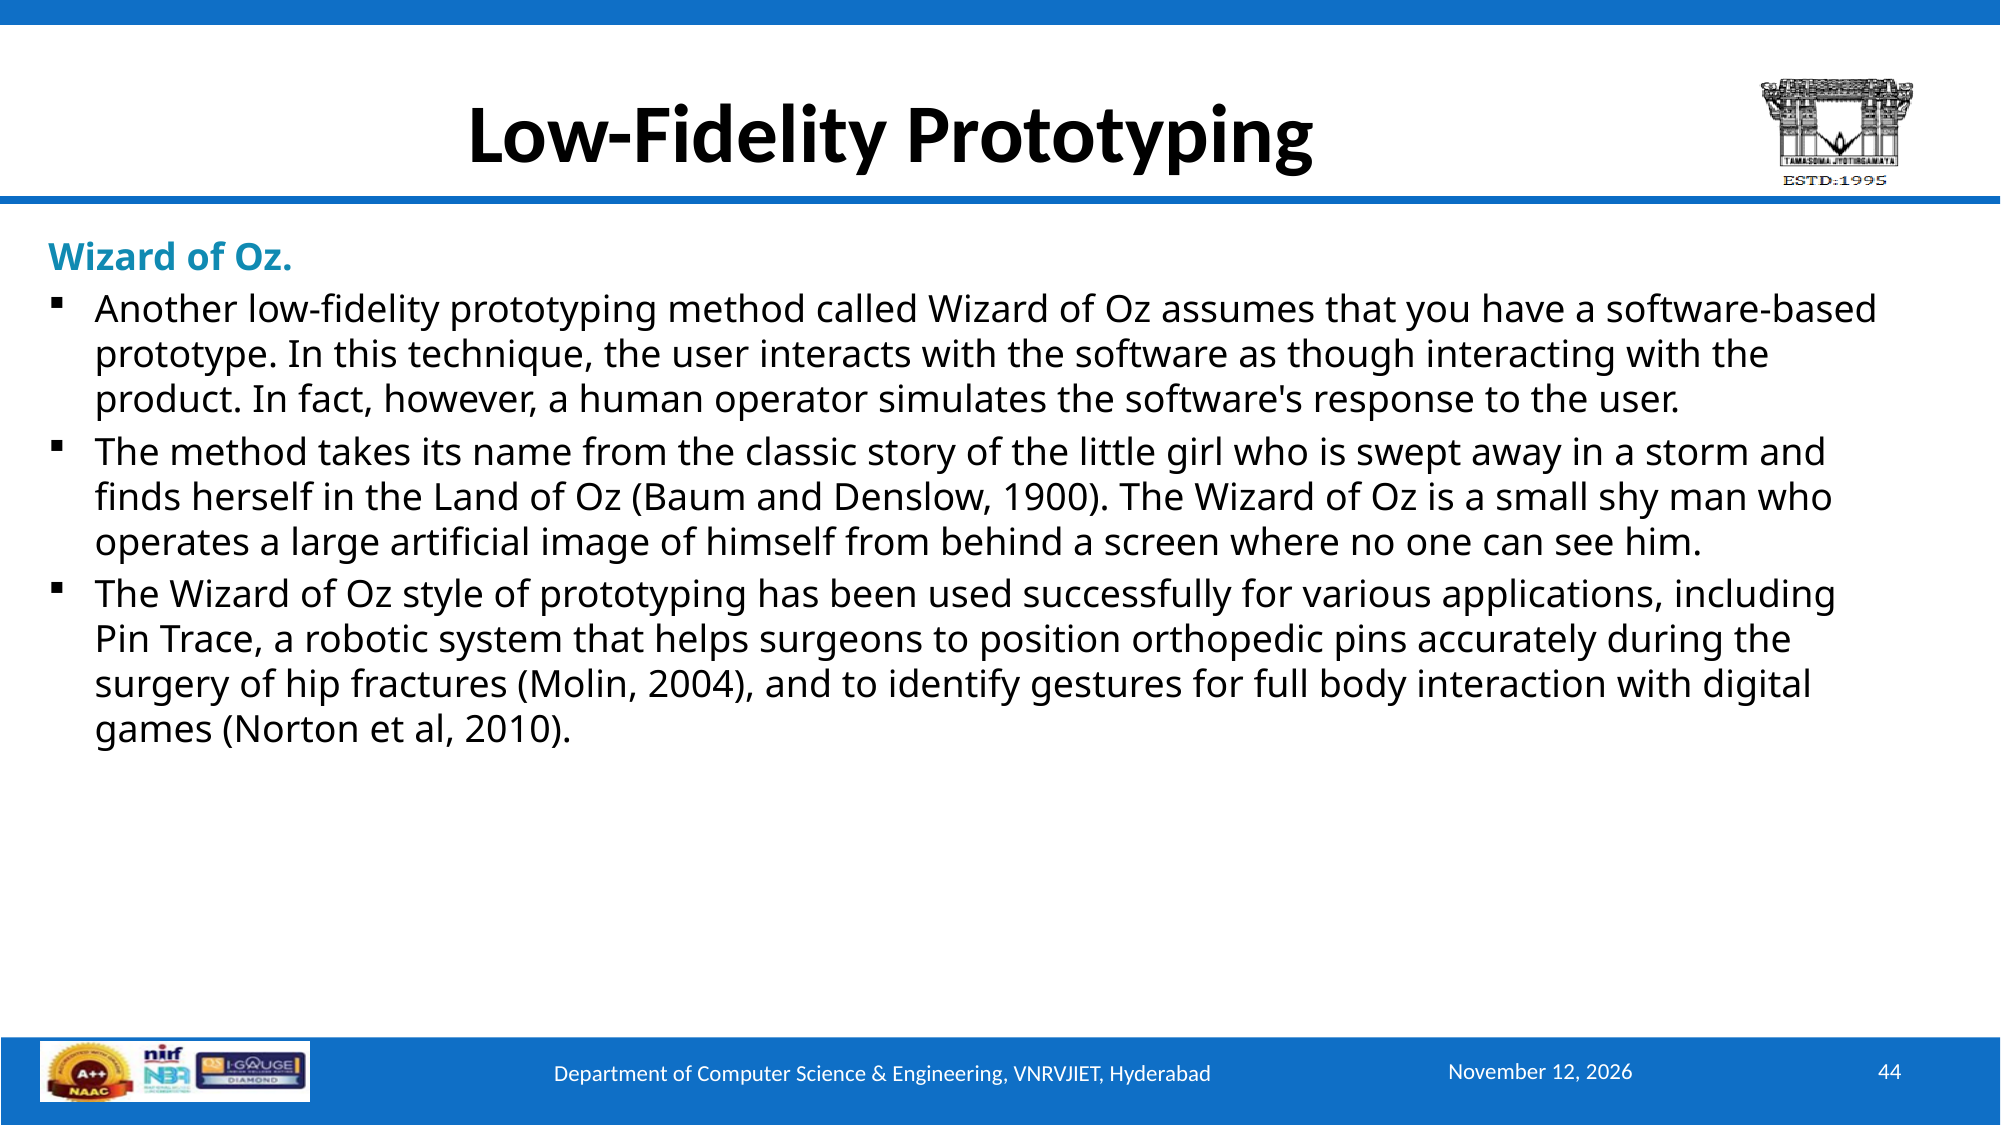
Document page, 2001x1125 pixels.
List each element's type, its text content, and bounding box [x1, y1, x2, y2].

footer Department of Computer Science & Engineering, VNRVJIET, Hyderabad [333, 1041, 1434, 1102]
list Wizard of Oz. Another low-fidelity prototyping method called Wizard of Oz assumes that you have a software-based prototype. In this technique, the user interacts with the software as though interacting with the product. In fact, however, a human operator simulates the software's response to the user. The method takes its name from the classic story of the little girl who is swept away in a storm and finds herself in the Land of Oz (Baum and Denslow, 1900). The Wizard of Oz is a small shy man who operates a large artificial image of himself from behind a screen where no one can see him. The Wizard of Oz style of prototyping has been used successfully for various applications, including Pin Trace, a robotic system that helps surgeons to position orthopedic pins accurately during the surgery of hip fractures (Molin, 2004), and to identify gestures for full body interaction with digital games (Norton et al, 2010). [33, 225, 1917, 1013]
picture [40, 1041, 310, 1102]
title Low-Fidelity Prototyping [33, 57, 1750, 200]
slide_number 44 [1749, 1040, 1917, 1100]
picture [1750, 70, 1934, 194]
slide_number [1433, 1040, 1734, 1100]
